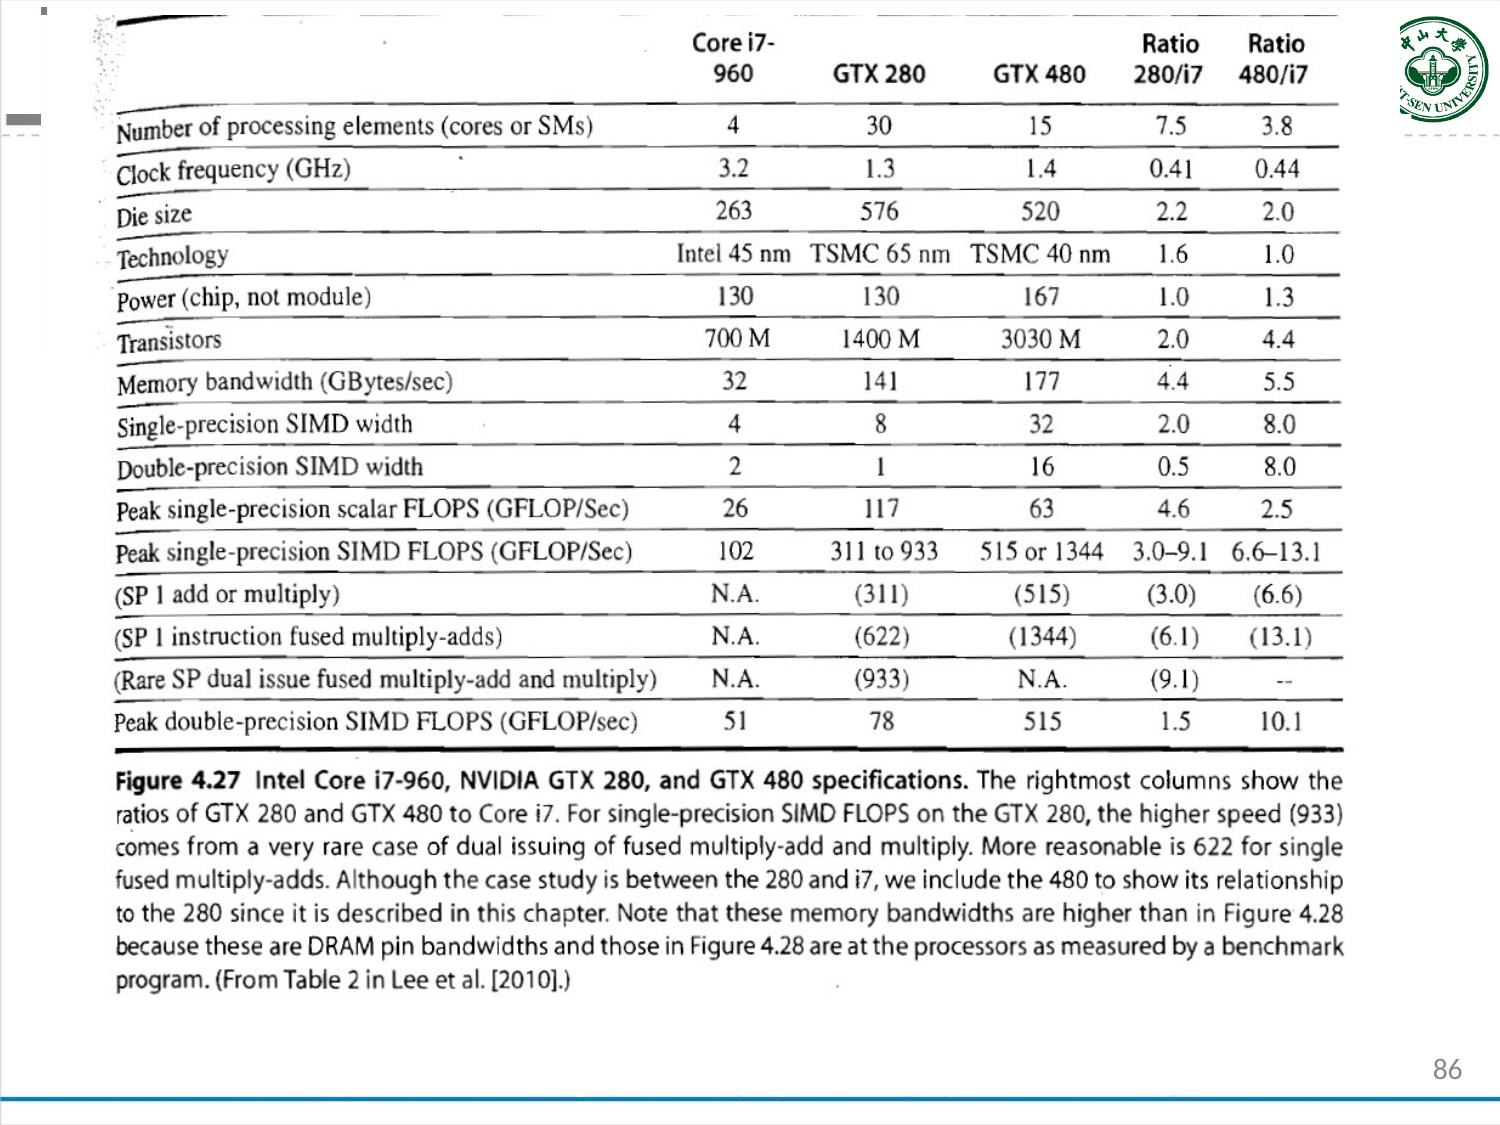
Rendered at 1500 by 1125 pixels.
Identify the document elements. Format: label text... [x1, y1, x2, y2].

text_box [41, 15, 1400, 1018]
text_box [5, 7, 1412, 634]
picture [1004, 1018, 1112, 1125]
slide_number 86 [1112, 744, 1463, 1125]
footer [496, 746, 1004, 1125]
picture [0, 0, 1500, 1125]
